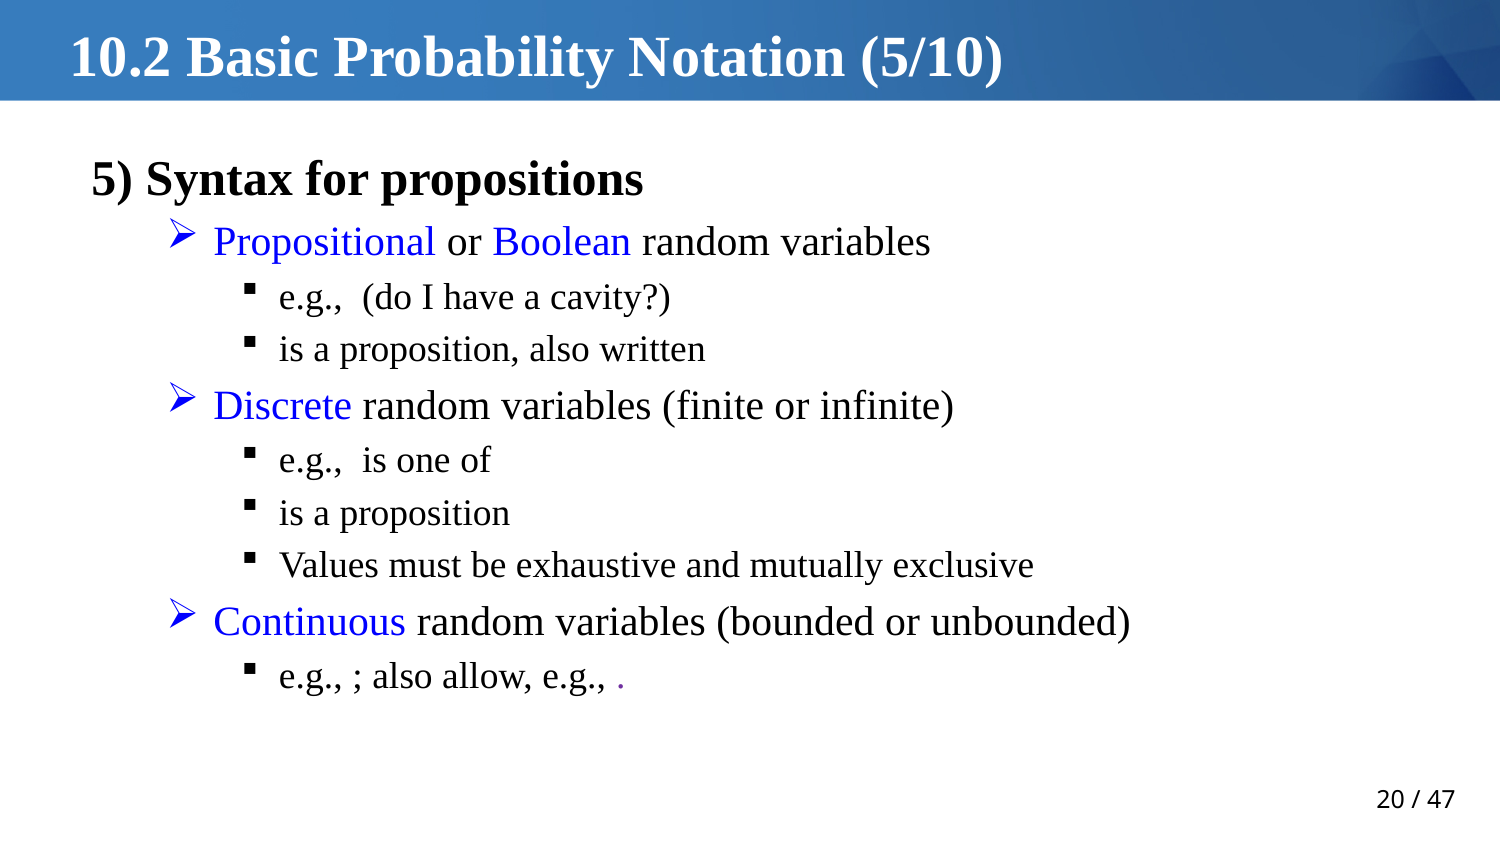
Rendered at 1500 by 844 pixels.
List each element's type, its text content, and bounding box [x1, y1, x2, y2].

title 10.2 Basic Probability Notation (5/10) [55, 10, 1483, 95]
picture [0, 0, 1500, 103]
